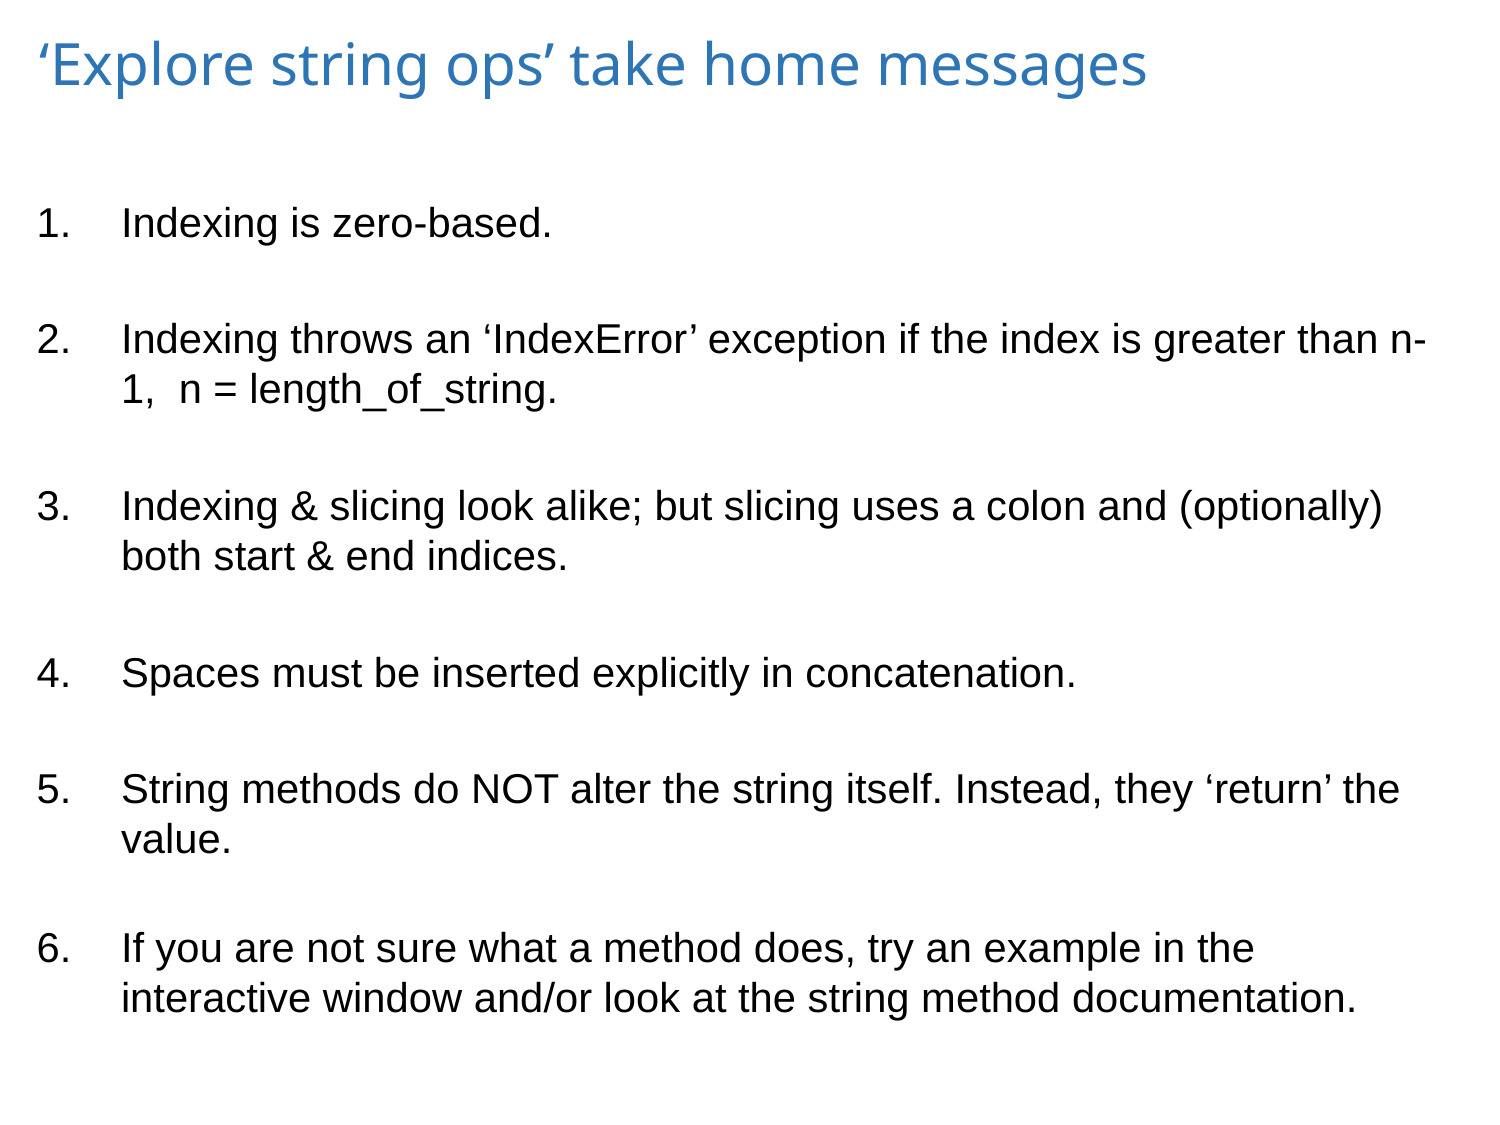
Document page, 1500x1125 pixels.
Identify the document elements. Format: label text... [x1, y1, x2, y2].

list Indexing is zero-based. Indexing throws an ‘IndexError’ exception if the index is greater than n-1, n = length_of_string. Indexing & slicing look alike; but slicing uses a colon and (optionally) both start & end indices. Spaces must be inserted explicitly in concatenation. String methods do NOT alter the string itself. Instead, they ‘return’ the value. If you are not sure what a method does, try an example in the interactive window and/or look at the string method documentation. [21, 188, 1447, 1076]
title ‘Explore string ops’ take home messages [24, 24, 1338, 100]
